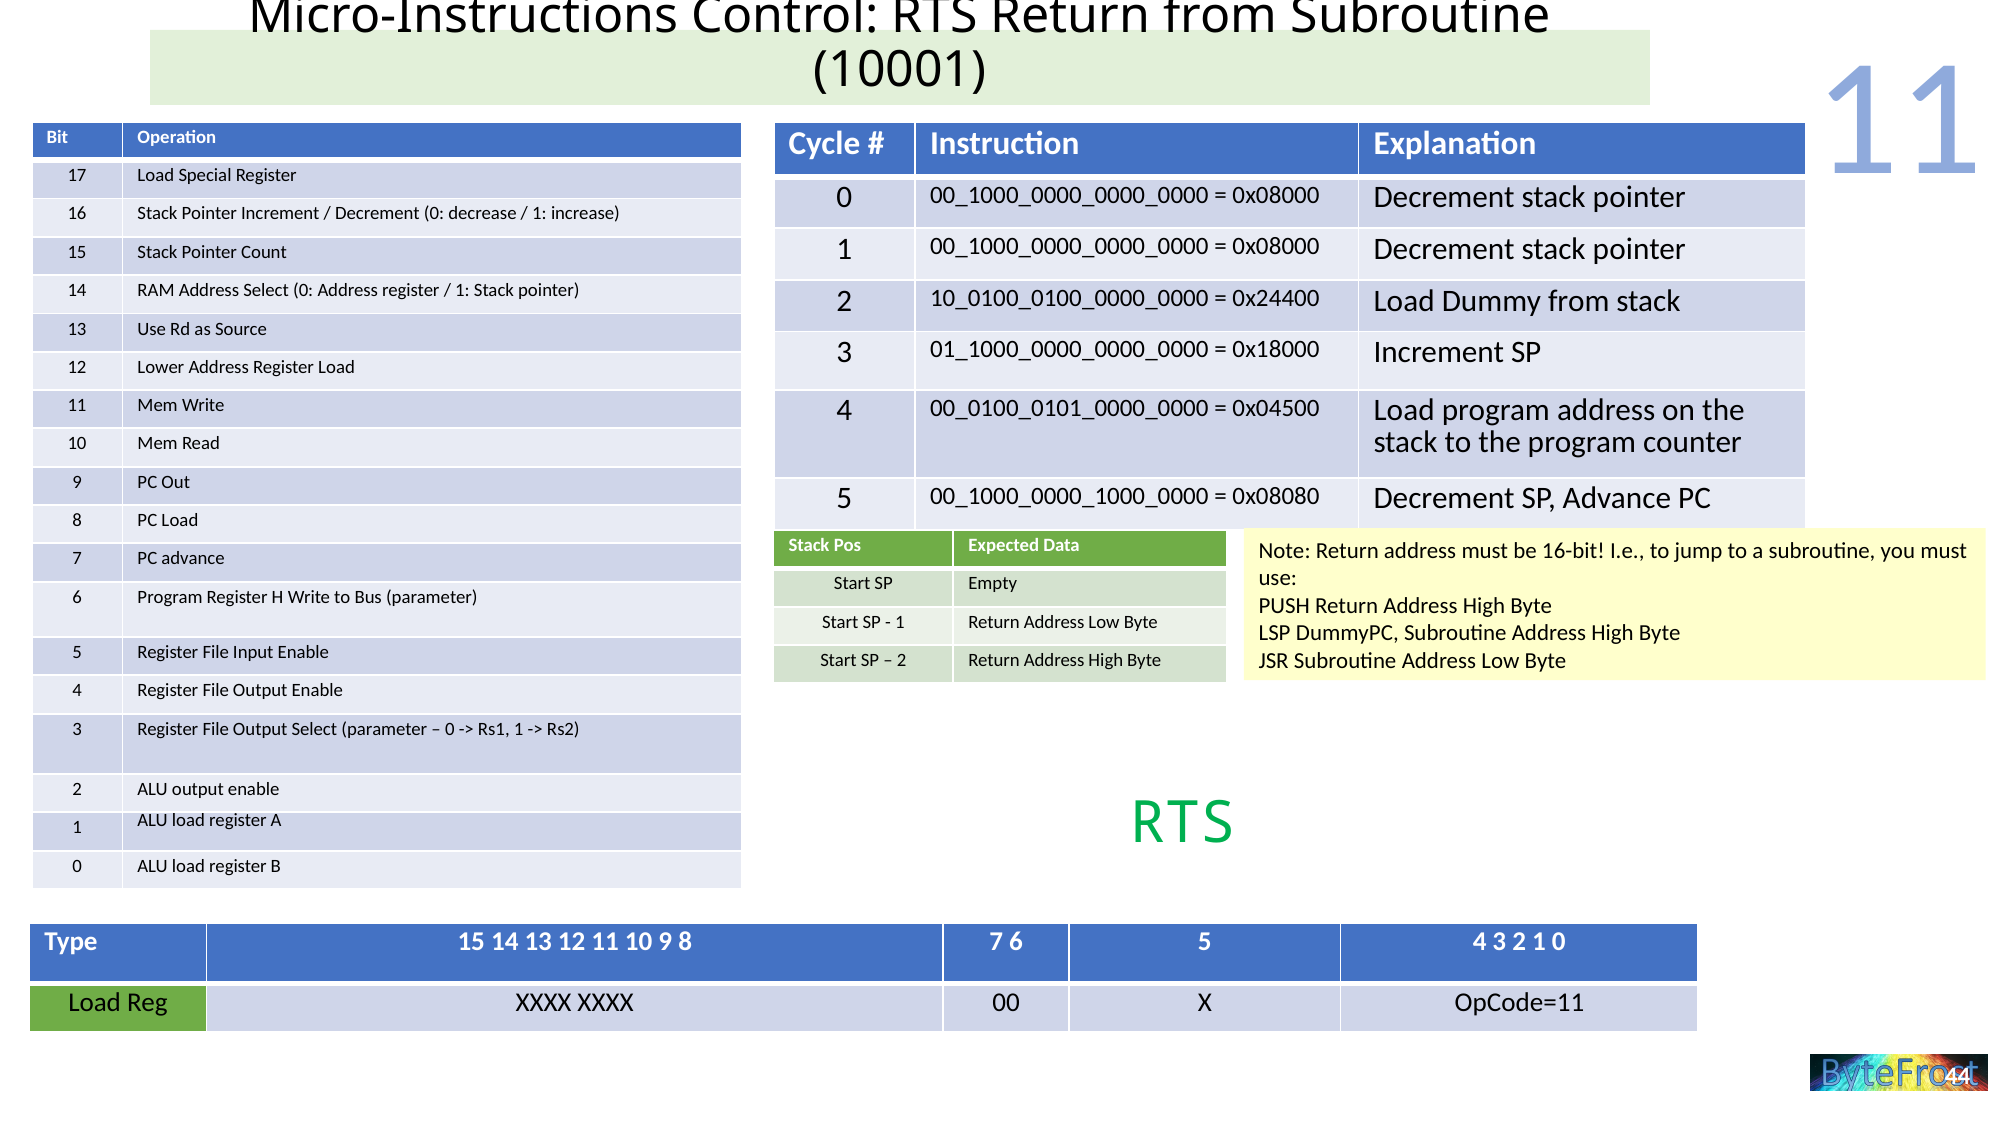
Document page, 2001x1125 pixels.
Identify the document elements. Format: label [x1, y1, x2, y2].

table_cell [916, 479, 1358, 529]
table_cell [33, 163, 122, 198]
table_cell [1359, 180, 1805, 227]
table_cell [954, 608, 1226, 644]
table_cell [33, 353, 122, 389]
table_cell [33, 199, 122, 236]
table_cell [123, 199, 741, 236]
table_cell [1359, 391, 1805, 477]
table_cell [123, 775, 741, 811]
table_cell [775, 391, 914, 477]
table_cell [916, 229, 1358, 279]
table_cell [123, 468, 741, 504]
table_cell [123, 238, 741, 274]
table_header [207, 924, 942, 981]
table_cell [123, 813, 741, 850]
table_cell [33, 676, 122, 713]
table_cell [954, 646, 1226, 682]
table_cell [123, 353, 741, 389]
table_cell [123, 715, 741, 773]
table_cell [775, 281, 914, 331]
table_cell [954, 571, 1226, 606]
text_box [1535, 1044, 1986, 1105]
table_cell [916, 180, 1358, 227]
text_box [1080, 776, 1250, 862]
table_cell [1359, 332, 1805, 389]
table_cell [33, 391, 122, 427]
table_cell [774, 608, 952, 644]
table_cell [33, 775, 122, 811]
table_cell [123, 583, 741, 636]
table_cell [774, 571, 952, 606]
table_cell [775, 229, 914, 279]
table_cell [33, 276, 122, 313]
table_header [1070, 924, 1340, 981]
table_header [775, 123, 914, 174]
table_cell [1359, 229, 1805, 279]
table_cell [123, 852, 741, 888]
table_cell [33, 813, 122, 850]
table_header [944, 924, 1068, 981]
table_cell [1070, 986, 1340, 1031]
table_header [30, 924, 206, 981]
table_header [916, 123, 1358, 174]
table_cell [775, 479, 914, 529]
table_cell [944, 986, 1068, 1031]
table_cell [123, 506, 741, 542]
table_cell [774, 646, 952, 682]
table_cell [916, 332, 1358, 389]
table_cell [123, 676, 741, 713]
table_header [1341, 924, 1697, 981]
table_cell [33, 506, 122, 542]
table_header [774, 531, 952, 566]
table_cell [30, 986, 206, 1031]
table_cell [123, 163, 741, 198]
table_cell [33, 583, 122, 636]
table_header [1359, 123, 1799, 174]
table_cell [123, 314, 741, 351]
table_cell [916, 281, 1358, 331]
table_cell [123, 276, 741, 313]
table_cell [33, 715, 122, 773]
table_cell [123, 429, 741, 466]
table_cell [33, 638, 122, 674]
table_cell [33, 468, 122, 504]
picture [1810, 1054, 1988, 1091]
table_header [123, 123, 741, 157]
table_cell [33, 314, 122, 351]
table_cell [916, 391, 1358, 477]
table_cell [33, 429, 122, 466]
table_cell [775, 180, 914, 227]
table_cell [33, 544, 122, 581]
table_cell [123, 391, 741, 427]
text_box [1799, 0, 1999, 215]
table_cell [207, 986, 942, 1031]
table_cell [123, 638, 741, 674]
table_cell [775, 332, 914, 389]
table_header [954, 531, 1226, 566]
table_header [33, 123, 122, 157]
text_box [1243, 528, 1986, 681]
table_cell [33, 852, 122, 888]
table_cell [33, 238, 122, 274]
table_cell [1341, 986, 1697, 1031]
title [150, 29, 1650, 105]
table_cell [123, 544, 741, 581]
table_cell [1359, 281, 1805, 331]
table_cell [1359, 479, 1805, 528]
